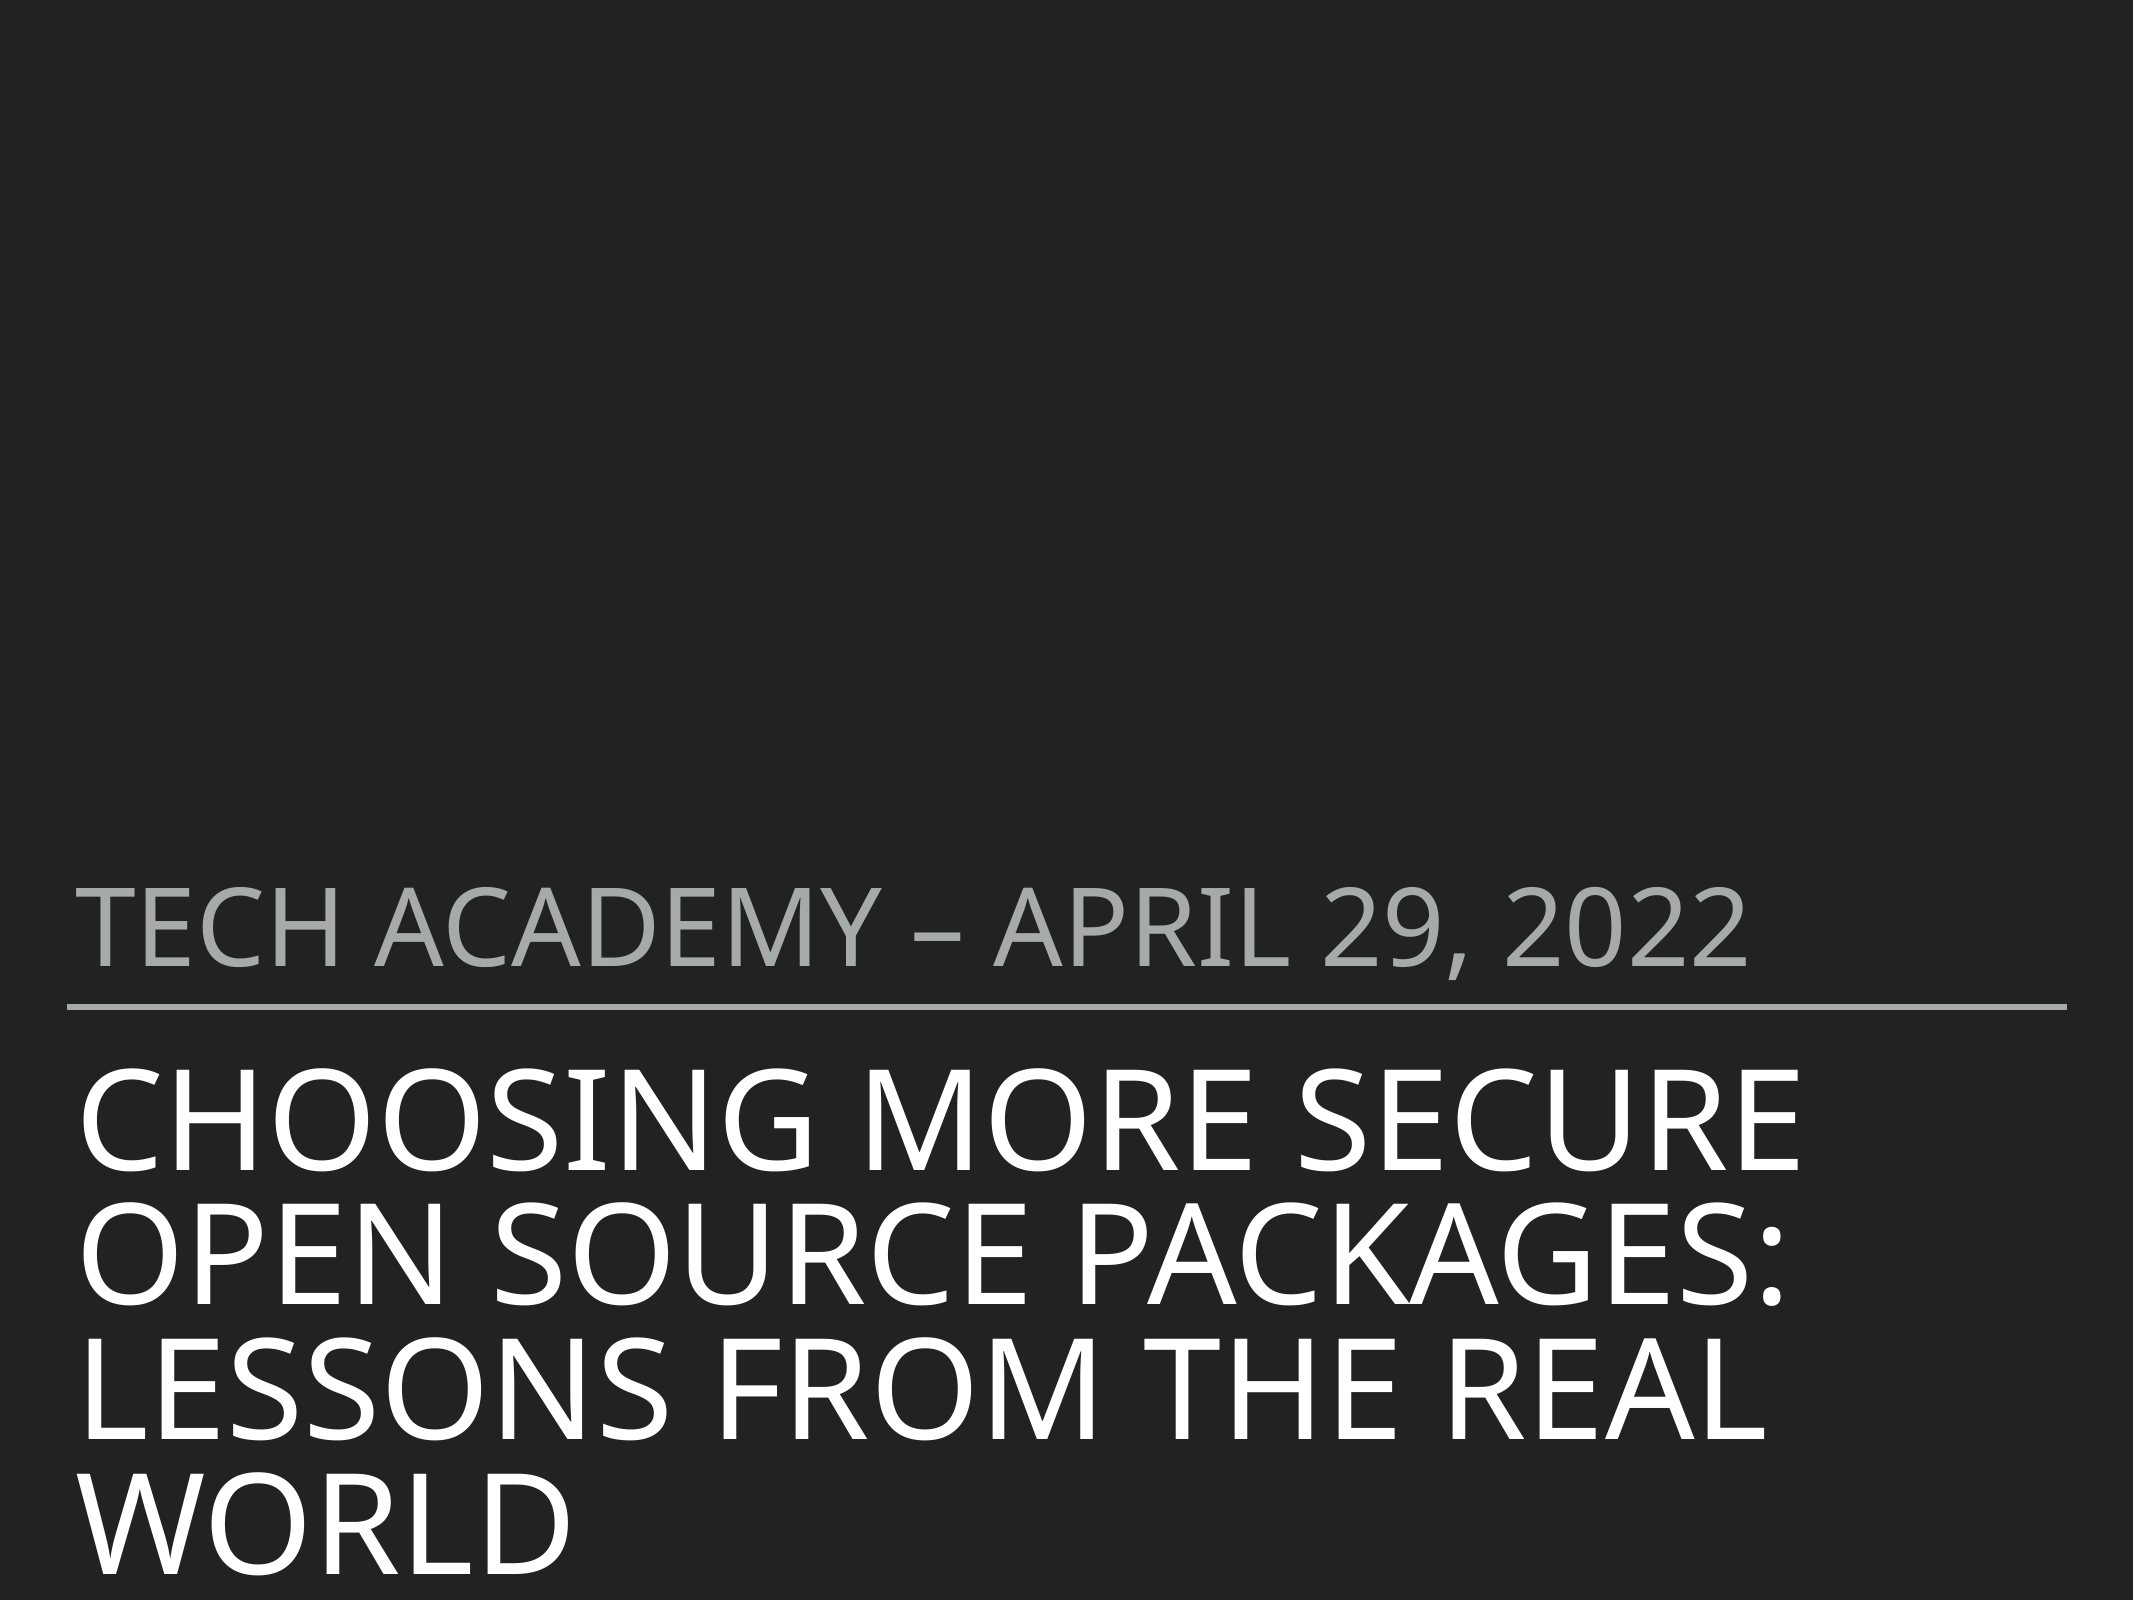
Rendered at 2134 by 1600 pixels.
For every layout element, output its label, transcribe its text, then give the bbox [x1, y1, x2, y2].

title Choosing more secure open source packages: Lessons from the Real world [66, 1053, 2068, 1499]
subtitle Tech Academy – april 29, 2022 [66, 699, 2068, 997]
